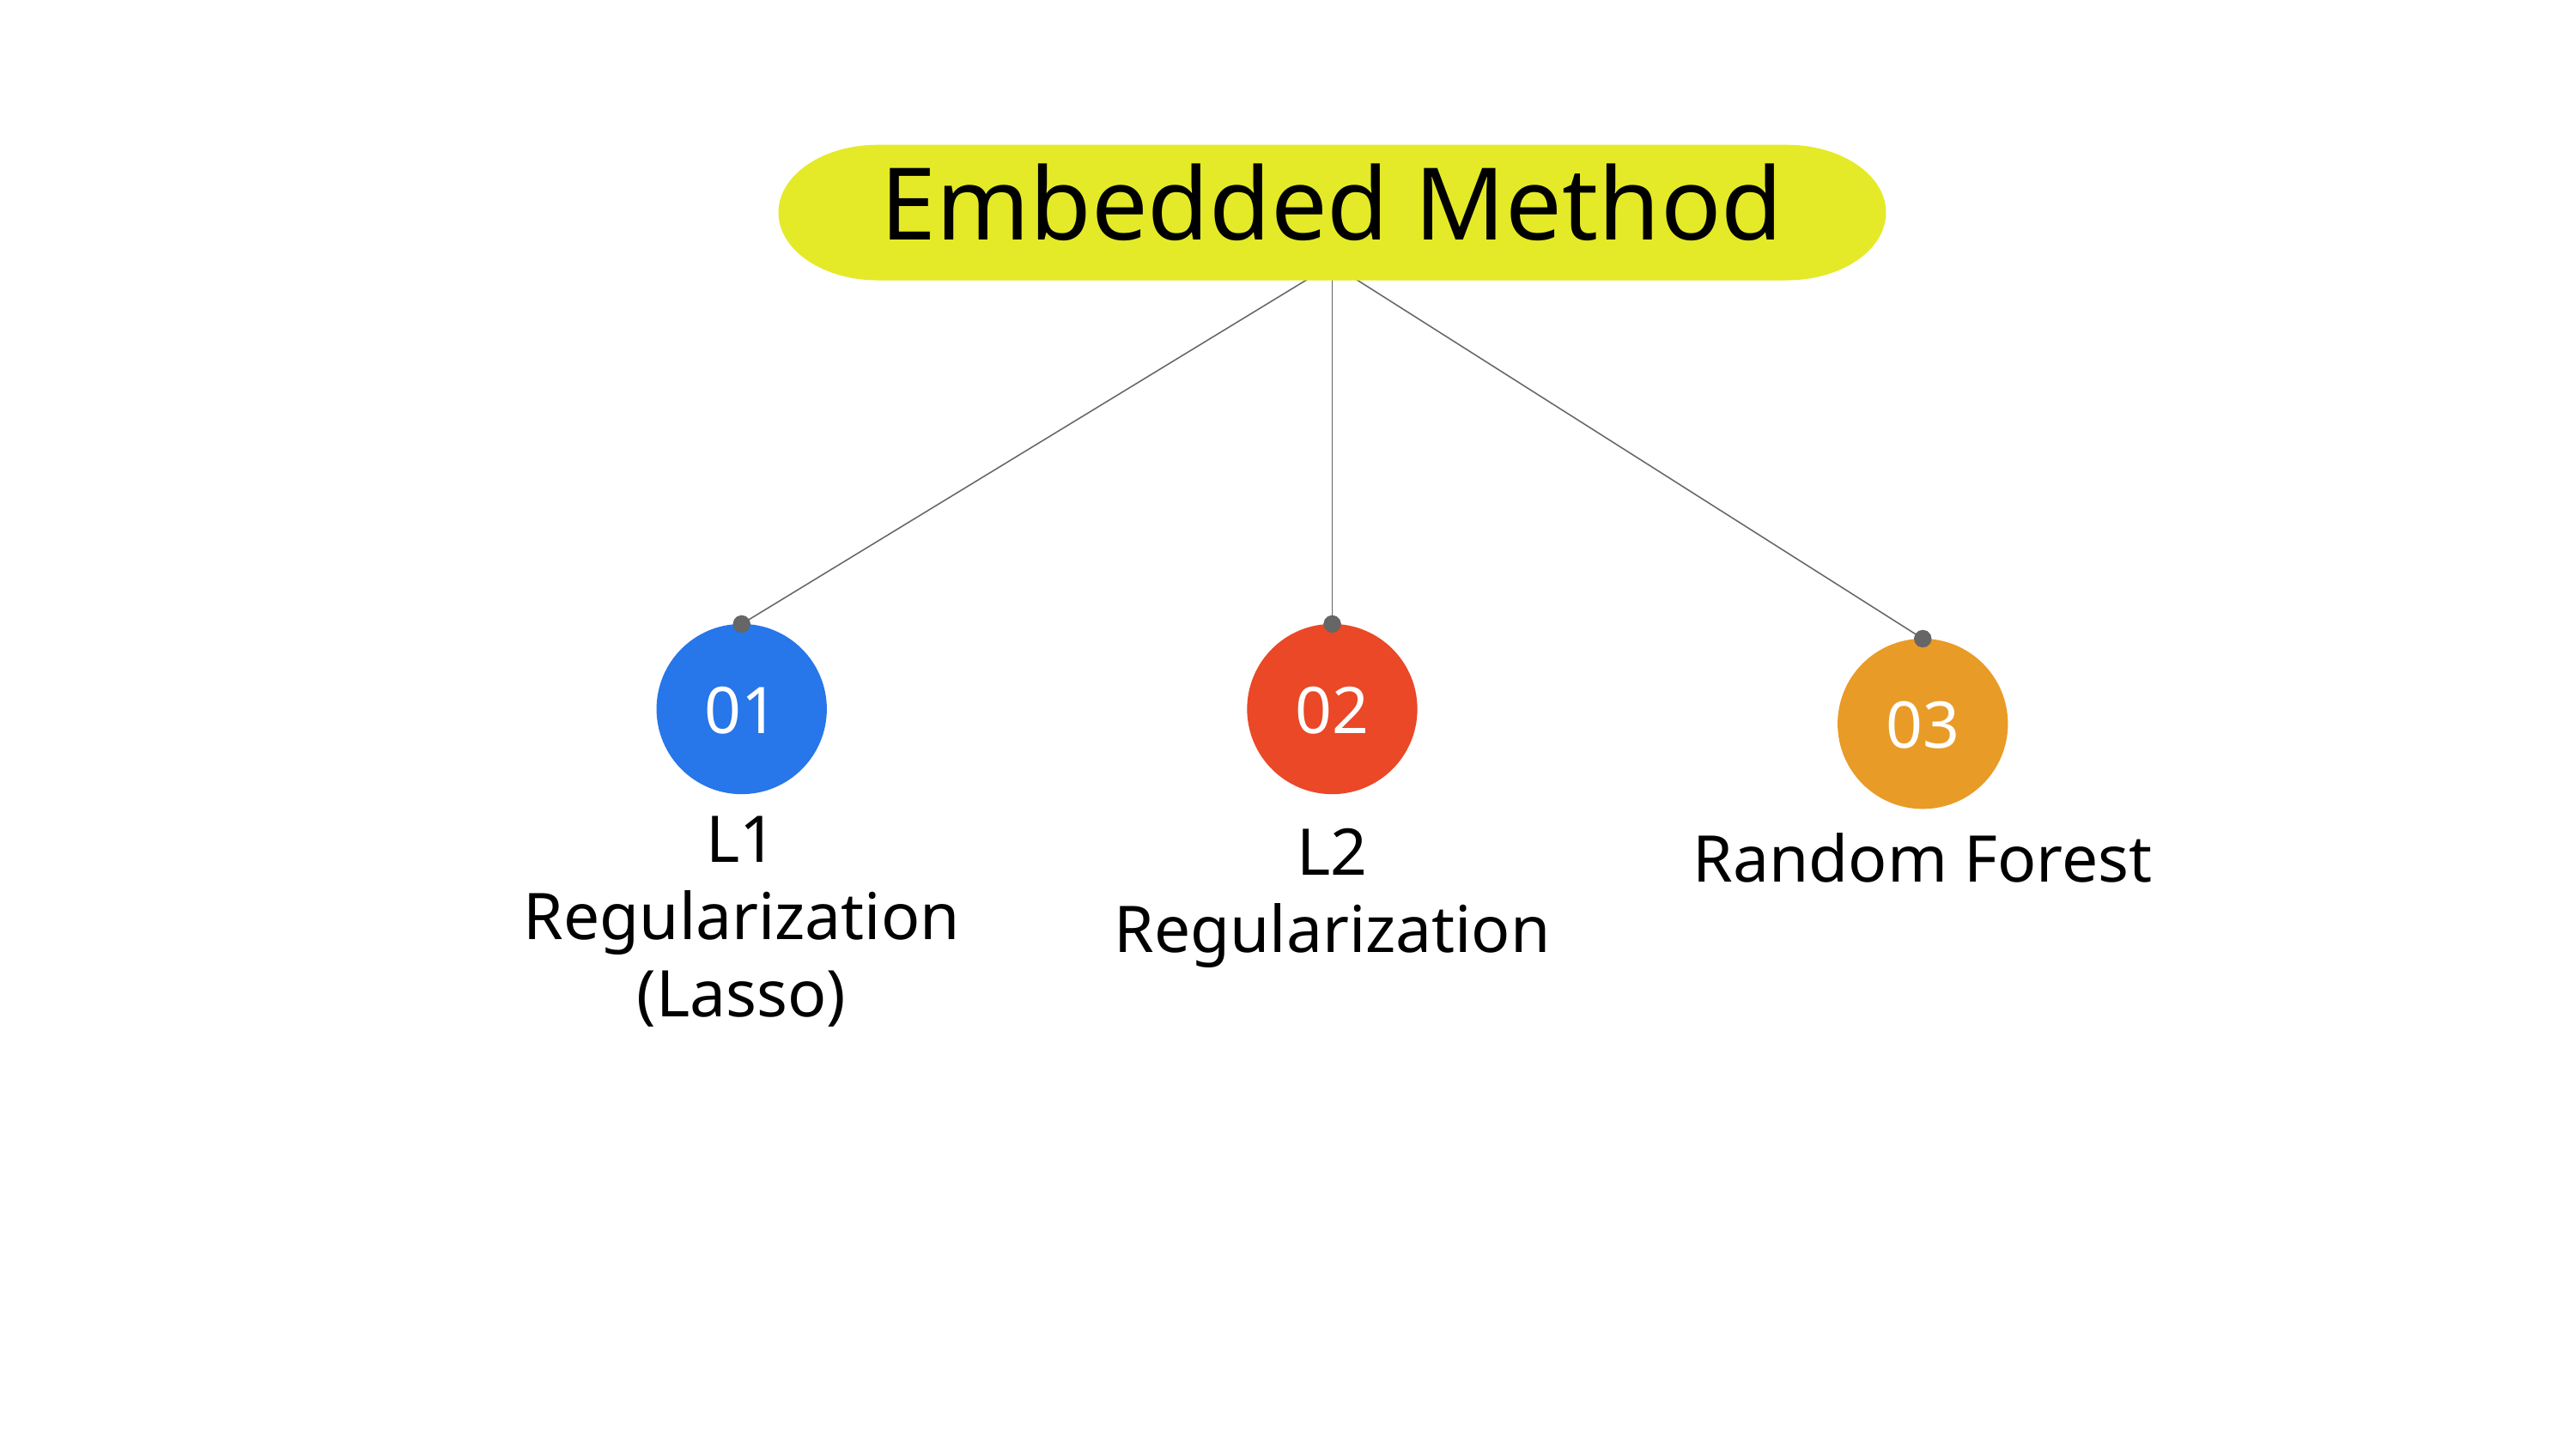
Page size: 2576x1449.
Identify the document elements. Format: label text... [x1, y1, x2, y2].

text_box Random Forest [1662, 817, 2184, 895]
text_box [1369, 288, 1931, 637]
text_box [1323, 288, 1341, 622]
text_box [656, 623, 828, 795]
text_box Embedded Method [185, 139, 2479, 260]
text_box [1837, 638, 2008, 809]
text_box [733, 288, 1295, 622]
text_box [778, 144, 1886, 281]
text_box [1247, 623, 1418, 795]
text_box L2 Regularization [1072, 810, 1593, 966]
text_box L1 Regularization (Lasso) [481, 797, 1003, 1030]
